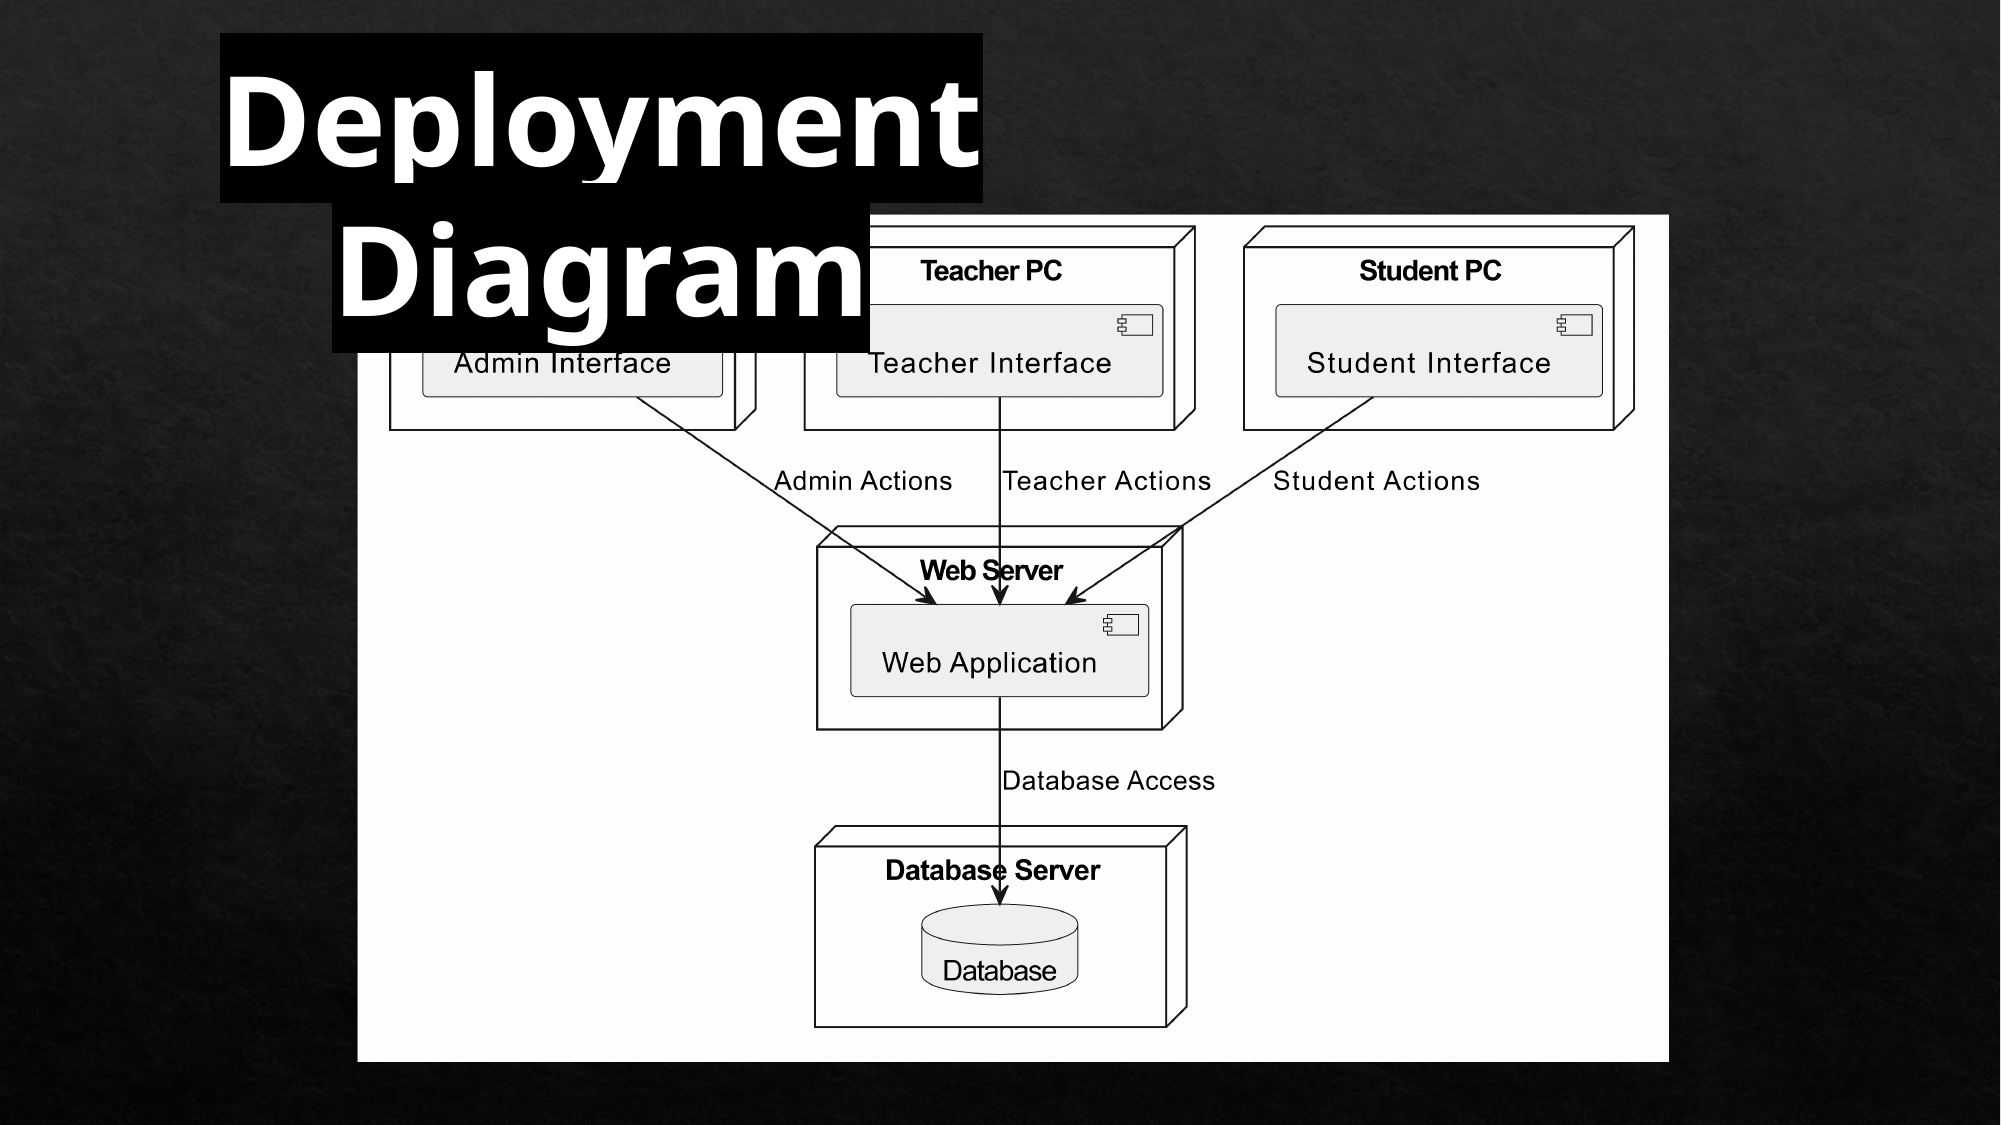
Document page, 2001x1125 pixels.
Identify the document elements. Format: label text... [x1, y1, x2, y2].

text_box Deployment Diagram [0, 33, 1266, 349]
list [353, 210, 1673, 1066]
